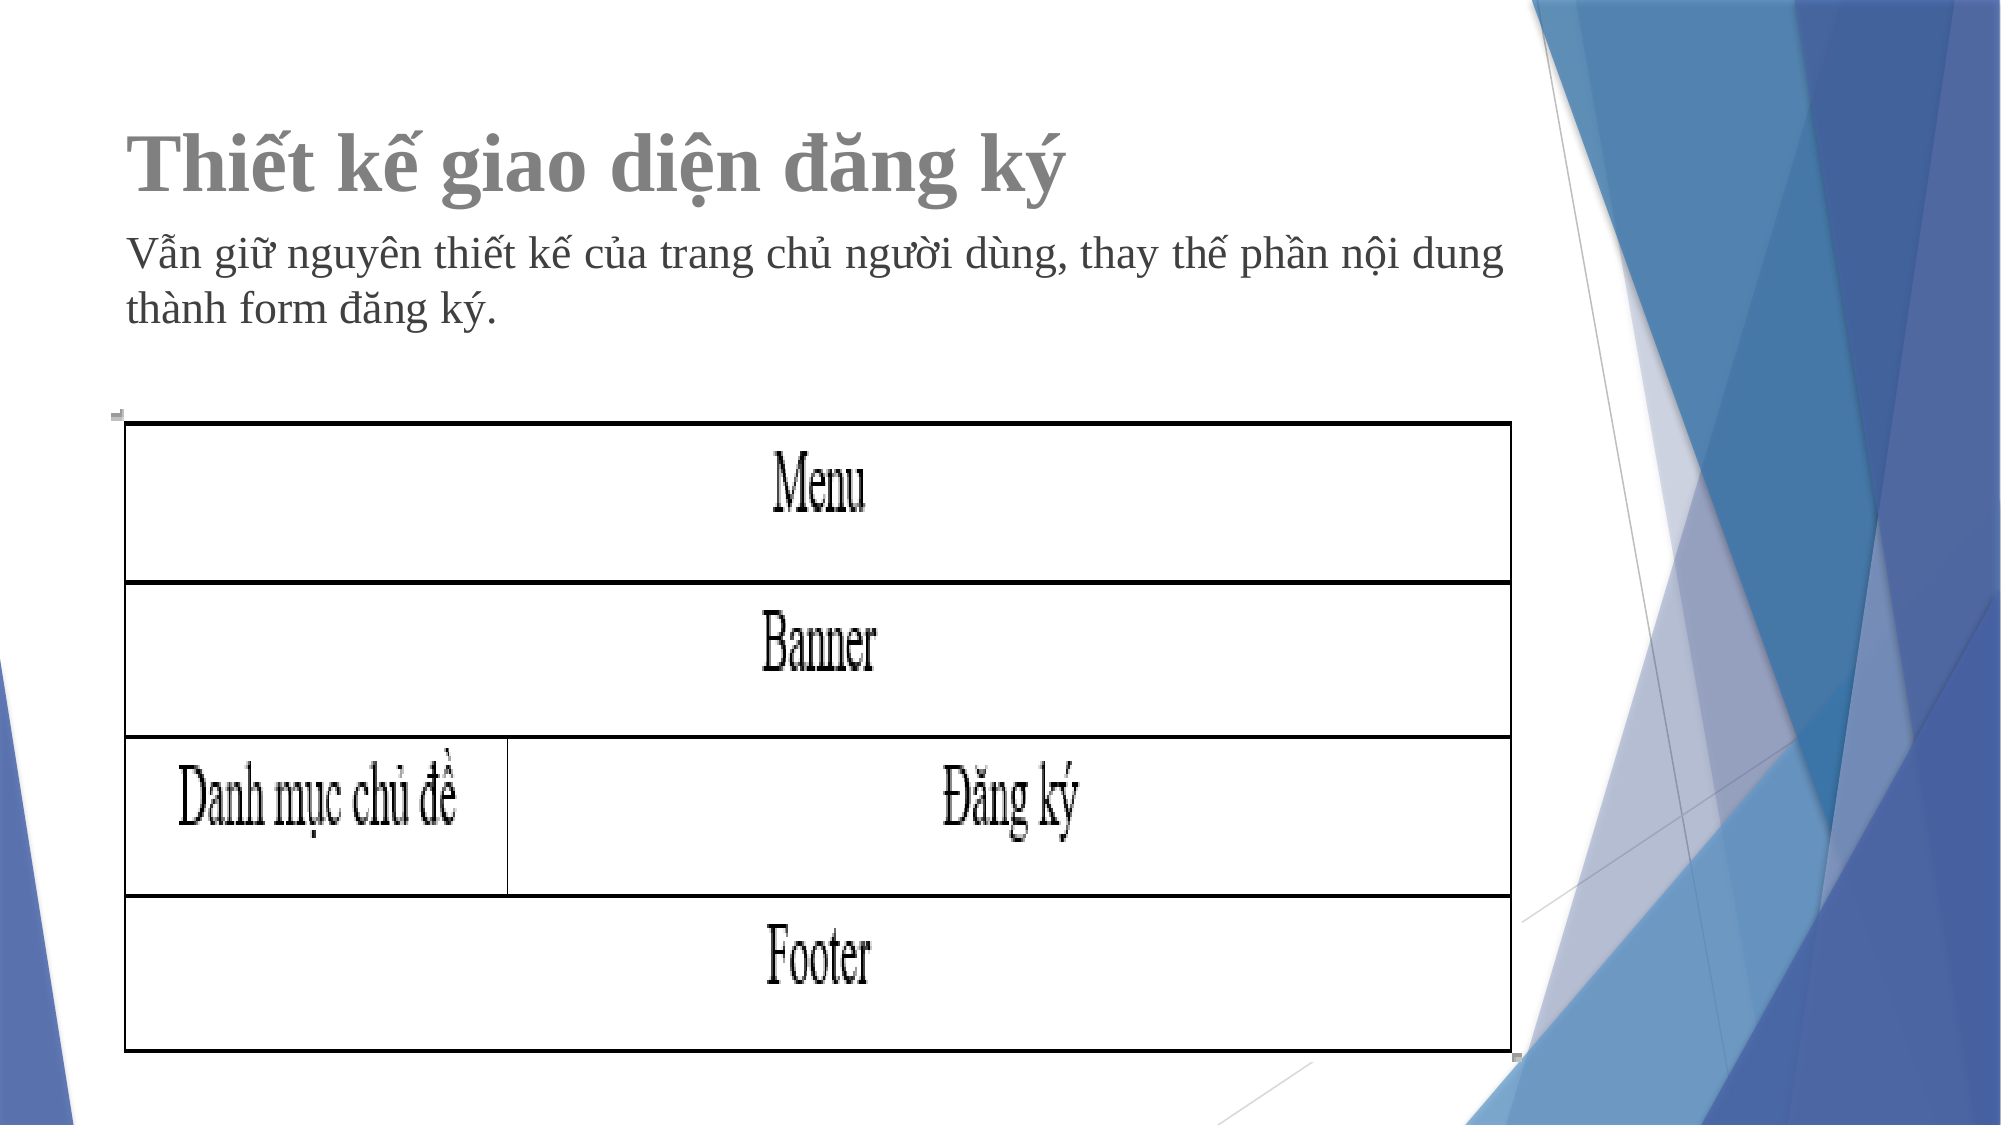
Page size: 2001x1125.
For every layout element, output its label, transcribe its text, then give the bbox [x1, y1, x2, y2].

picture [110, 409, 1522, 1063]
list Vẫn giữ nguyên thiết kế của trang chủ người dùng, thay thế phần nội dung thành form đăng ký. [111, 215, 1522, 409]
title Thiết kế giao diện đăng ký [111, 99, 1522, 215]
